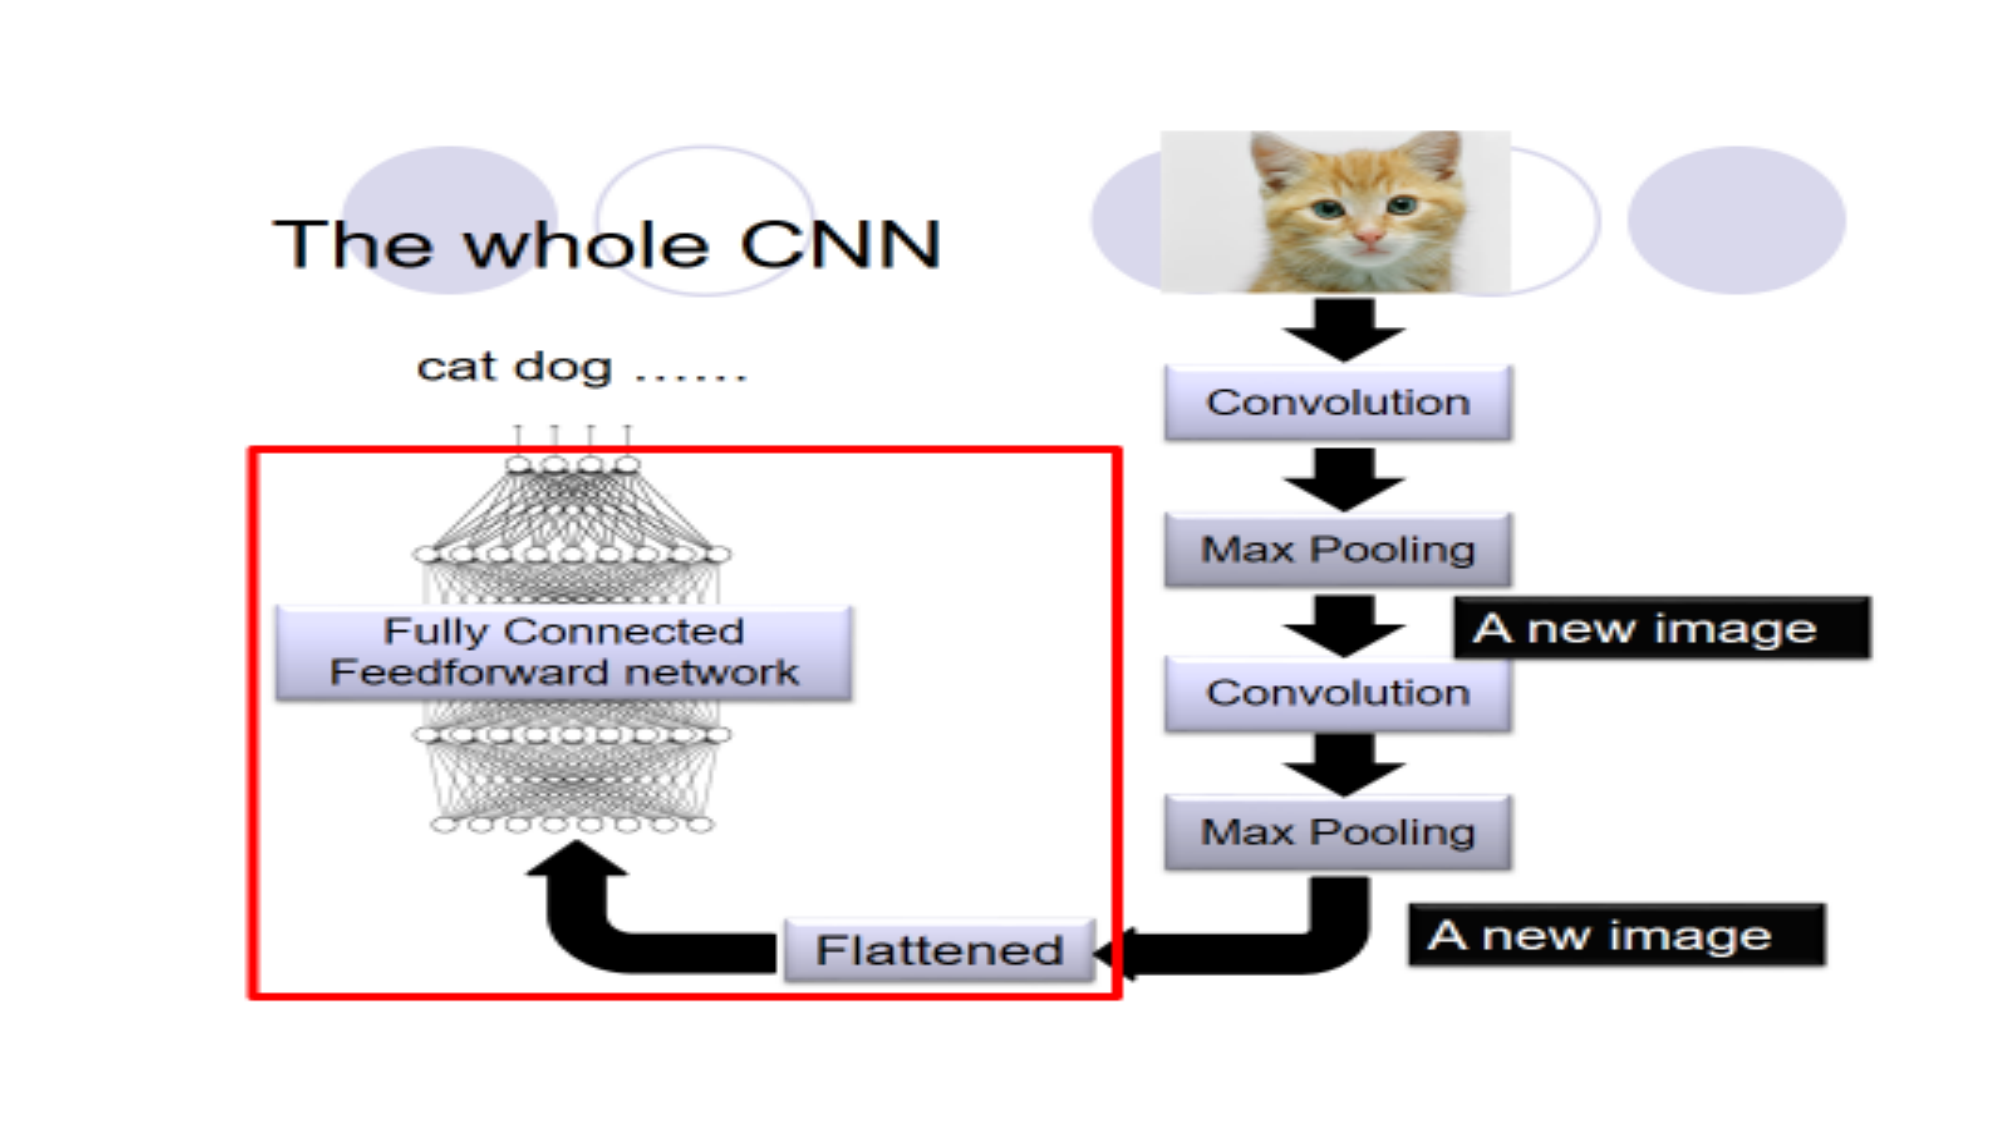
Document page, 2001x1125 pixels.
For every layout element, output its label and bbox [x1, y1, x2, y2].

picture [130, 106, 1938, 1028]
